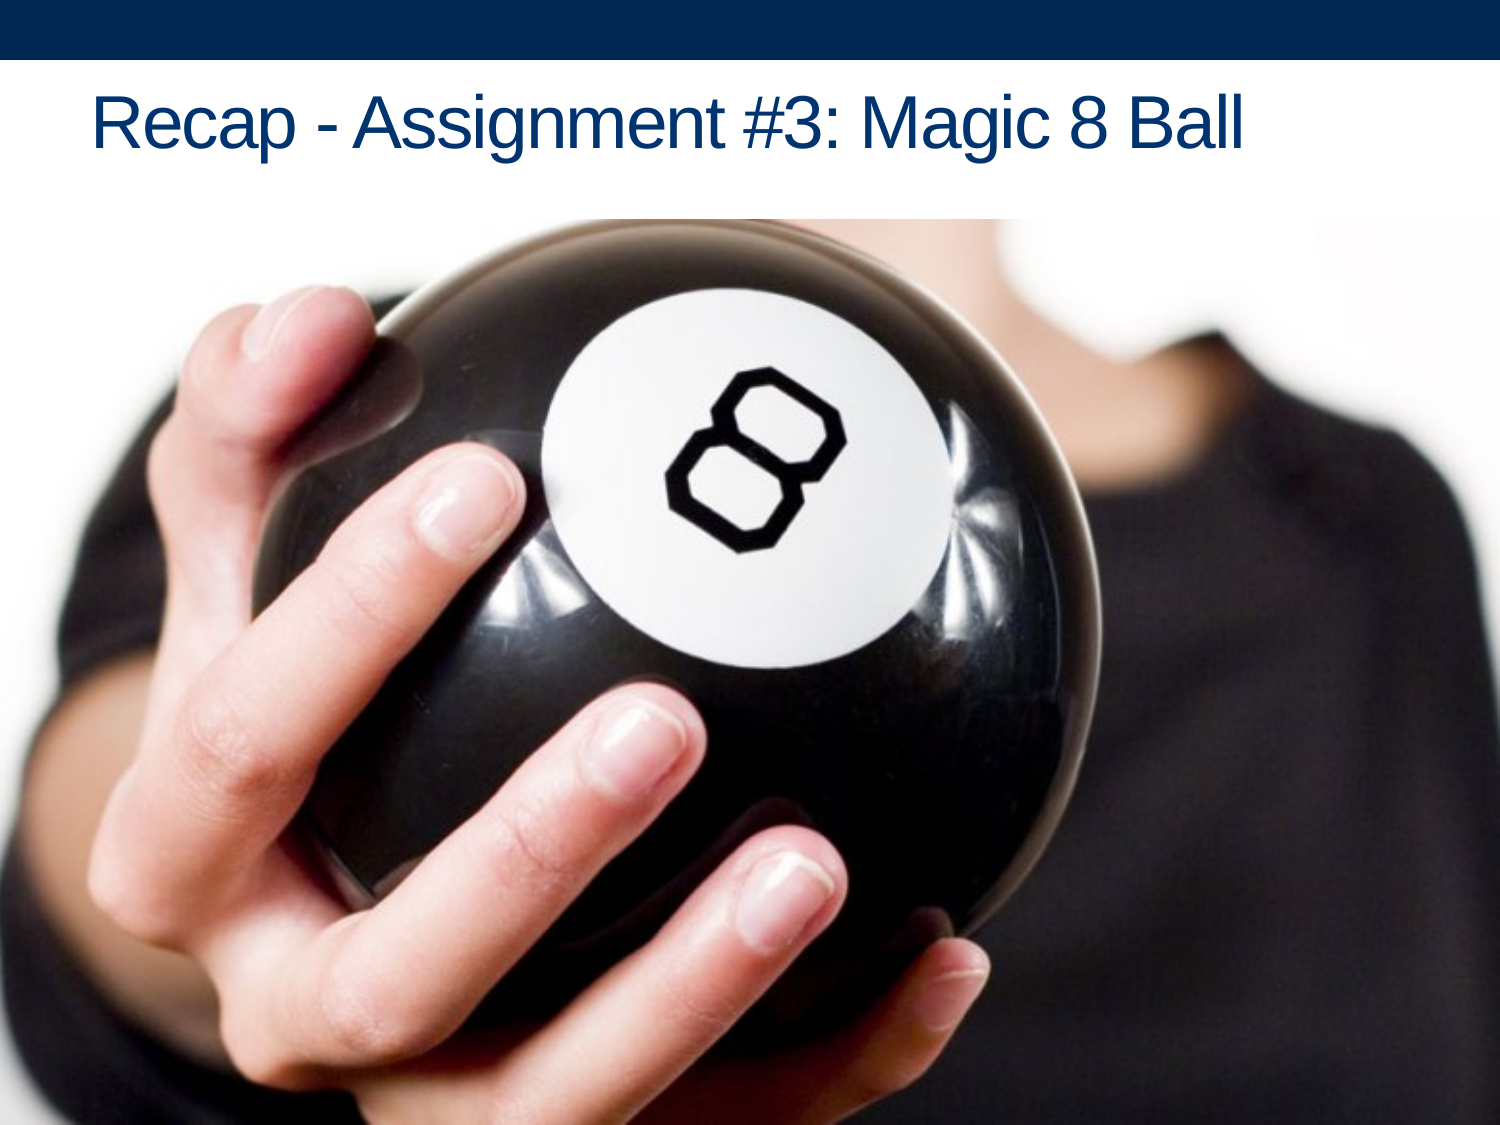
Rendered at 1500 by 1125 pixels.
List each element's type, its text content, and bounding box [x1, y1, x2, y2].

picture [0, 219, 1500, 1125]
title Recap - Assignment #3: Magic 8 Ball [75, 37, 1425, 200]
